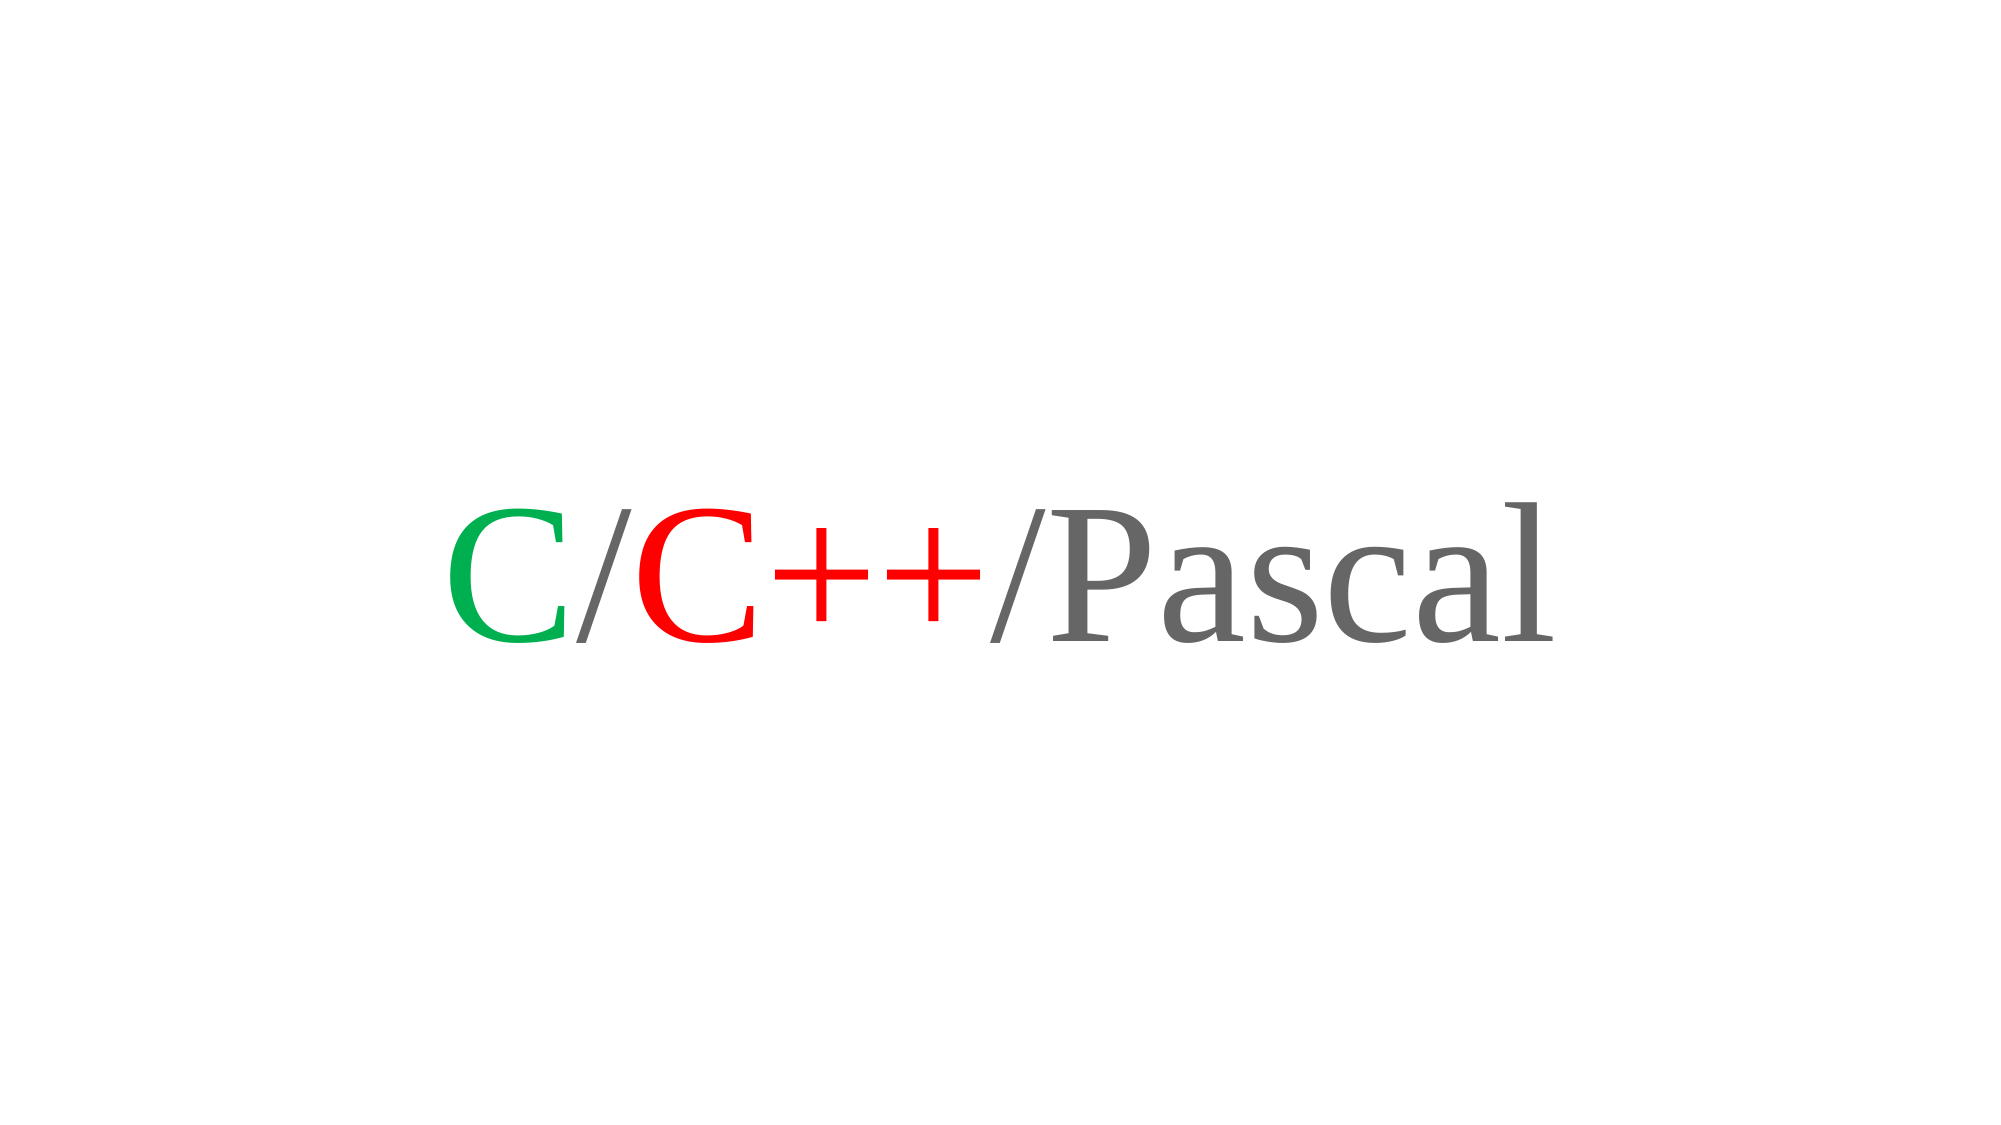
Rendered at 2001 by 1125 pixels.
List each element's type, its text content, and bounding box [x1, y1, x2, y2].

text_box C/C++/Pascal [173, 433, 1827, 689]
